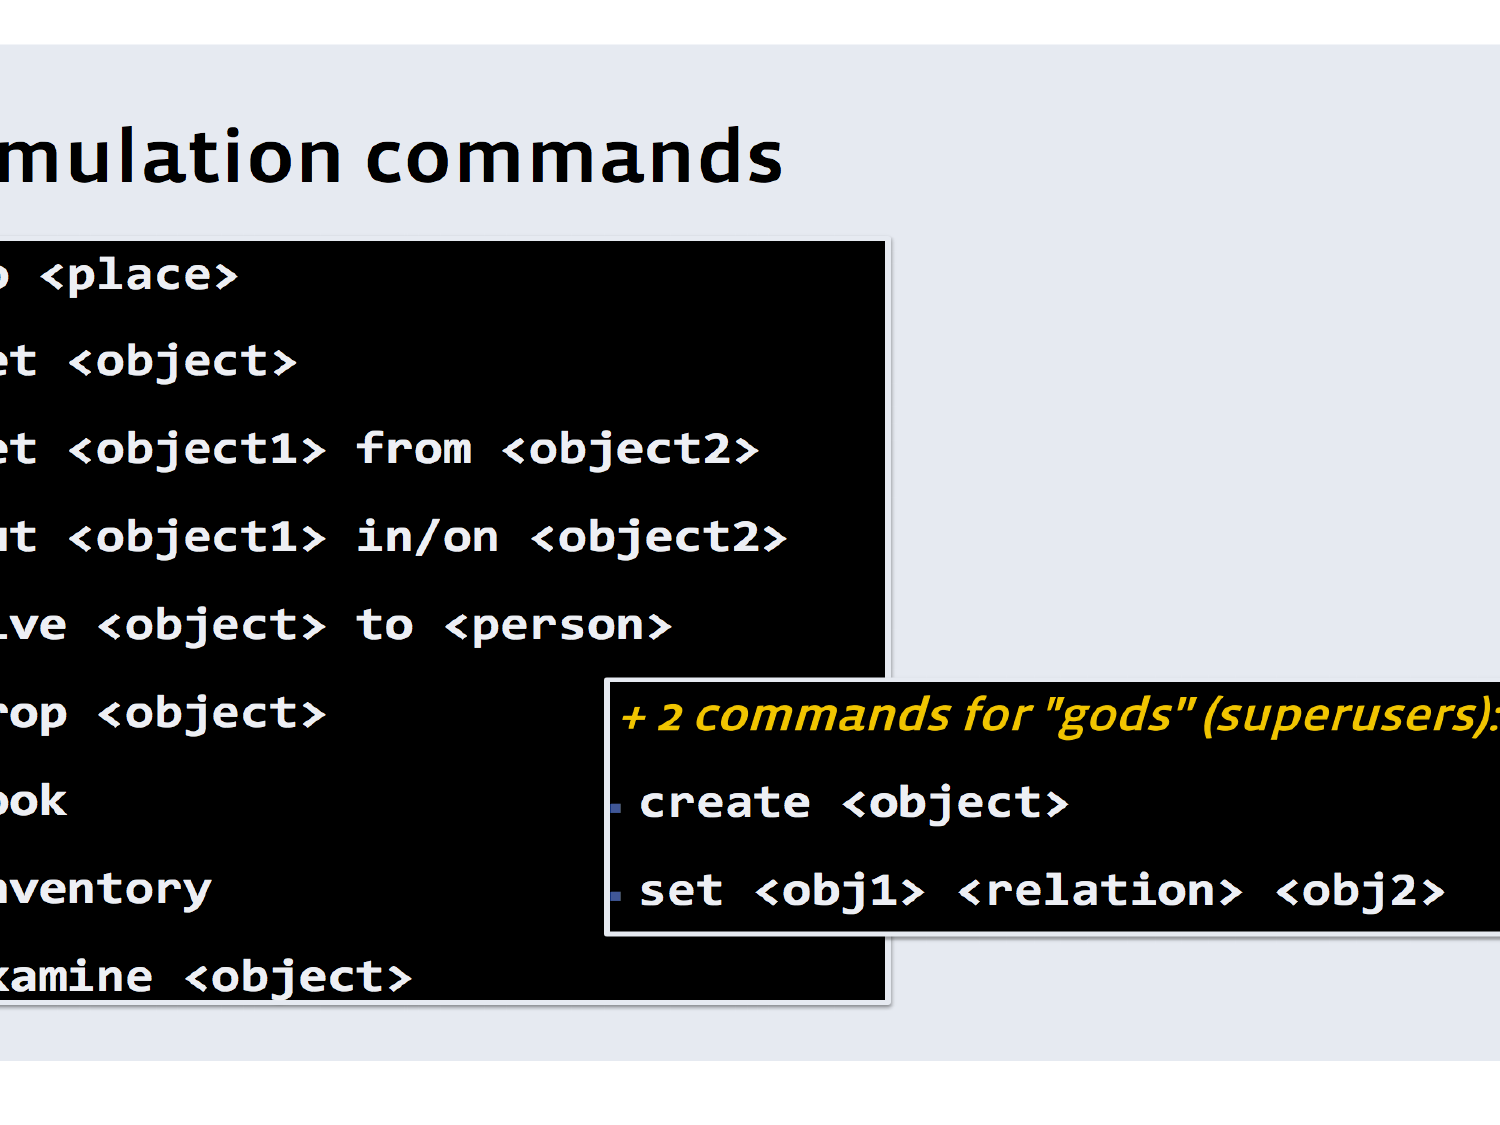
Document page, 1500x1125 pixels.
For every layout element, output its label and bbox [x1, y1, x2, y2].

list [0, 40, 1500, 1068]
